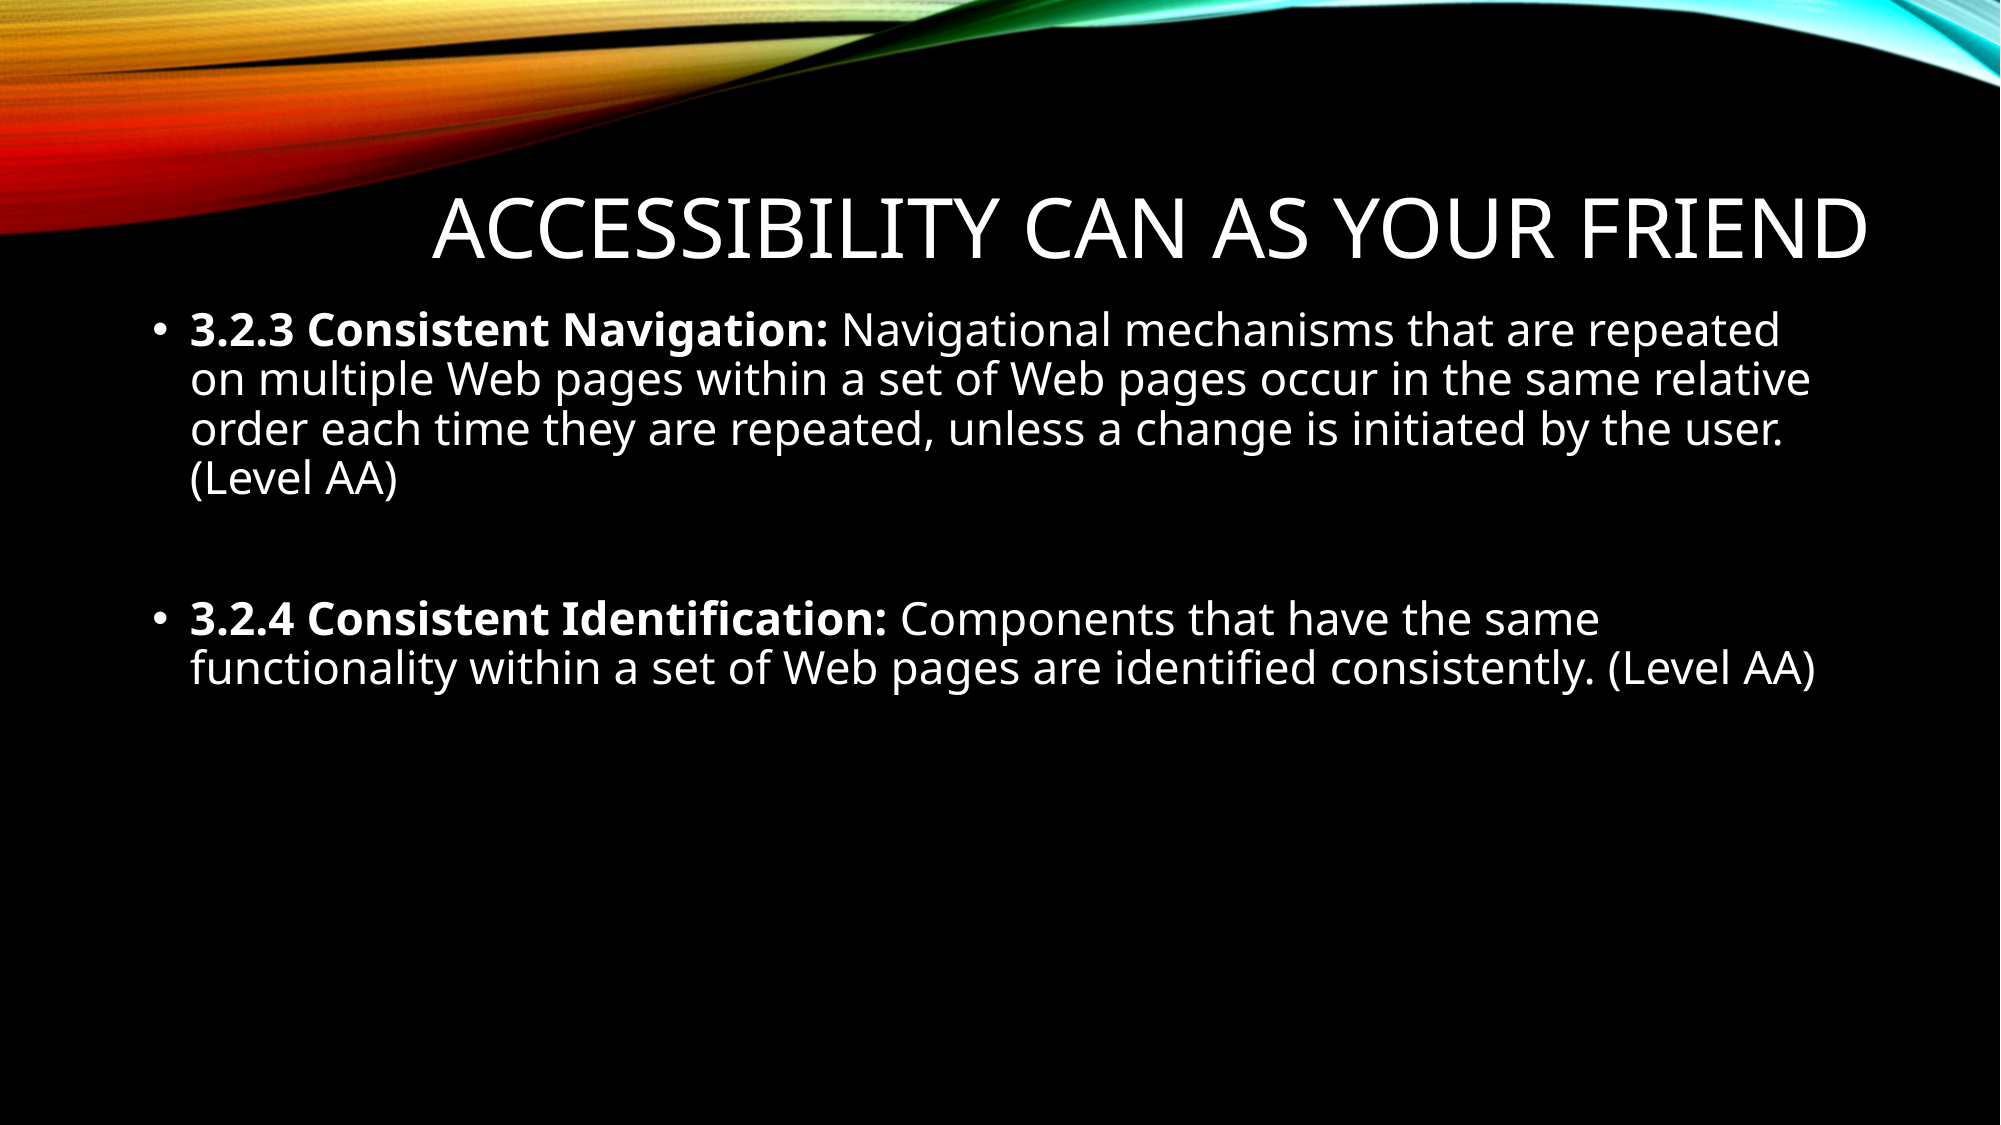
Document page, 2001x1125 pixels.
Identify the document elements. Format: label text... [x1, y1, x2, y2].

list 3.2.3 Consistent Navigation: Navigational mechanisms that are repeated on multiple Web pages within a set of Web pages occur in the same relative order each time they are repeated, unless a change is initiated by the user. (Level AA) 3.2.4 Consistent Identification: Components that have the same functionality within a set of Web pages are identified consistently. (Level AA) [137, 299, 1863, 873]
picture [0, 0, 2000, 237]
title Accessibility Can As Your Friend [211, 125, 1888, 338]
